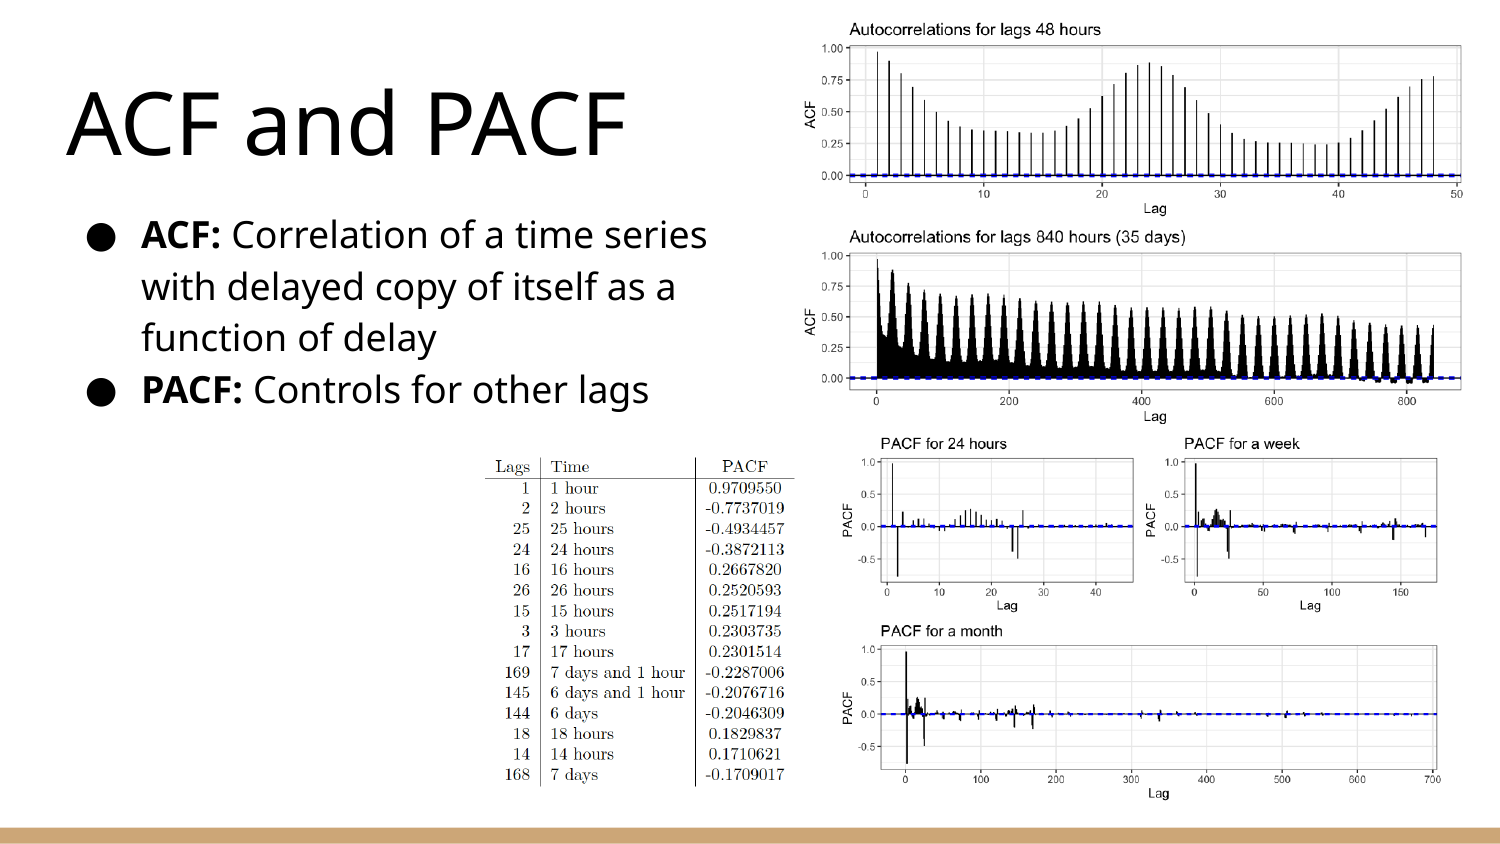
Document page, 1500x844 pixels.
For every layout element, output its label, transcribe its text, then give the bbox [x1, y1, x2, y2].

list ACF: Correlation of a time series with delayed copy of itself as a function of delay PACF: Controls for other lags [51, 189, 740, 750]
title ACF and PACF [51, 51, 789, 189]
picture [483, 448, 795, 797]
picture [794, 0, 1484, 821]
